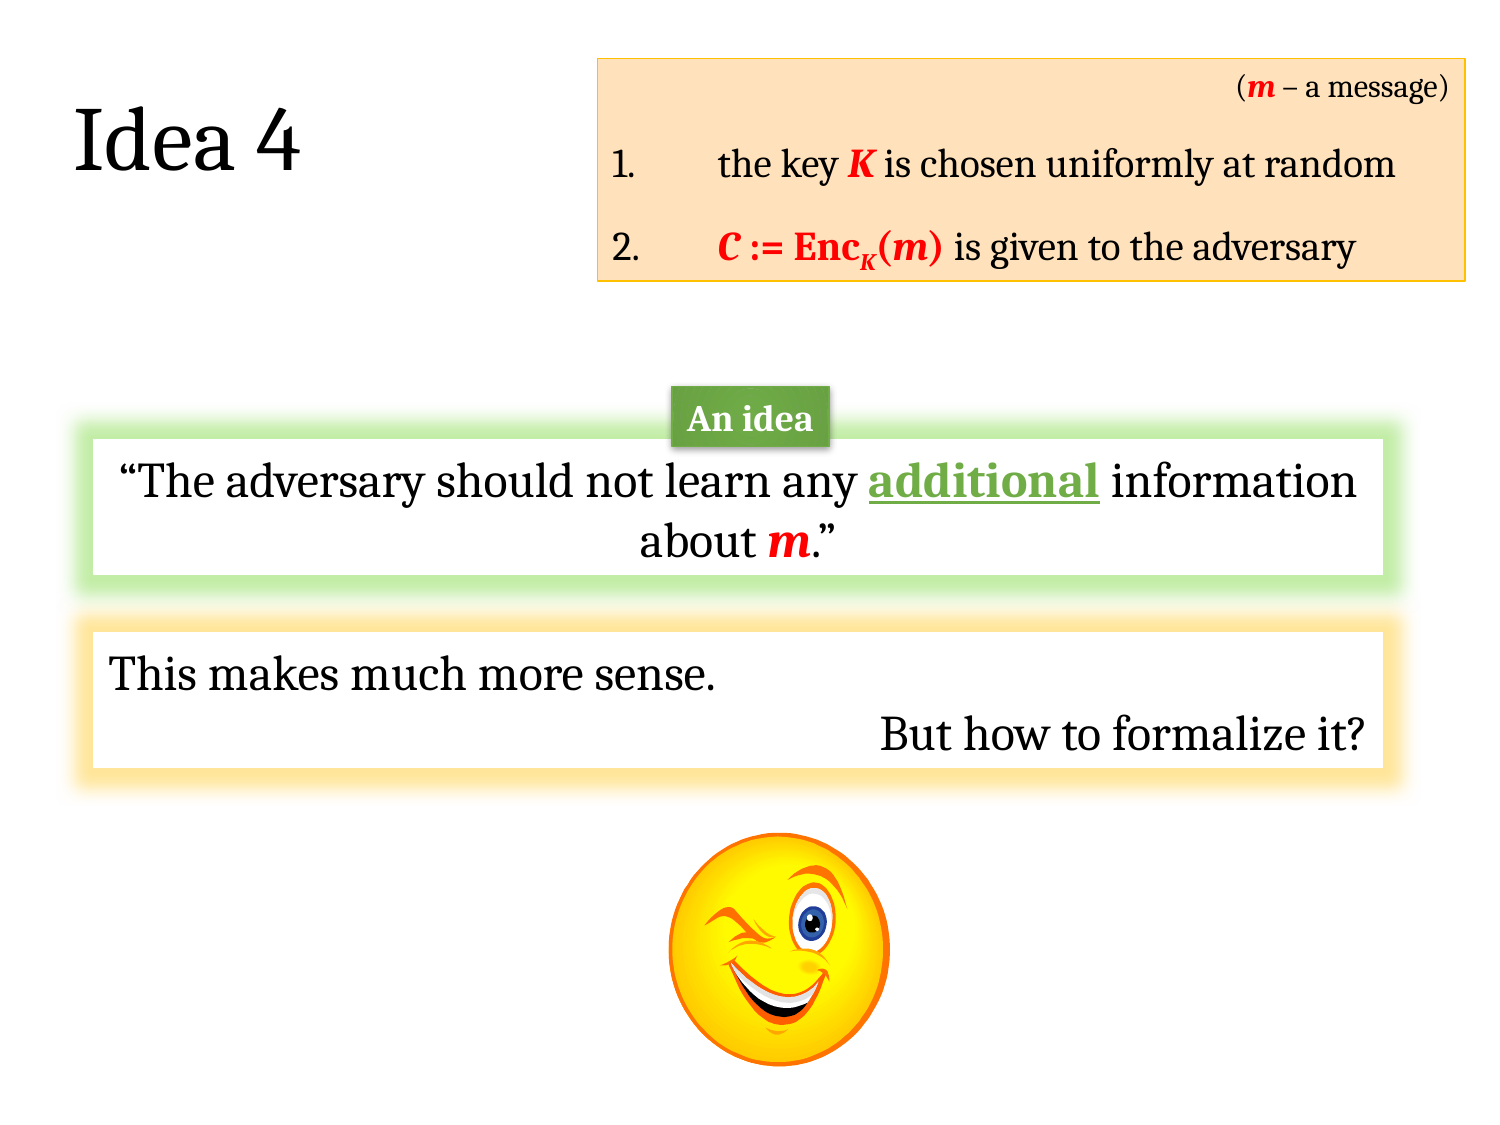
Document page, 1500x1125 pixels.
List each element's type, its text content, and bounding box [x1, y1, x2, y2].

text_box (m – a message) the key K is chosen uniformly at random C := EncK(m) is given to the adversary [597, 58, 1466, 282]
text_box An idea [671, 386, 830, 447]
title Idea 4 [58, 46, 1289, 235]
text_box “The adversary should not learn any additional information about m.” [93, 439, 1383, 575]
picture [667, 831, 891, 1068]
text_box This makes much more sense. But how to formalize it? [93, 632, 1383, 768]
